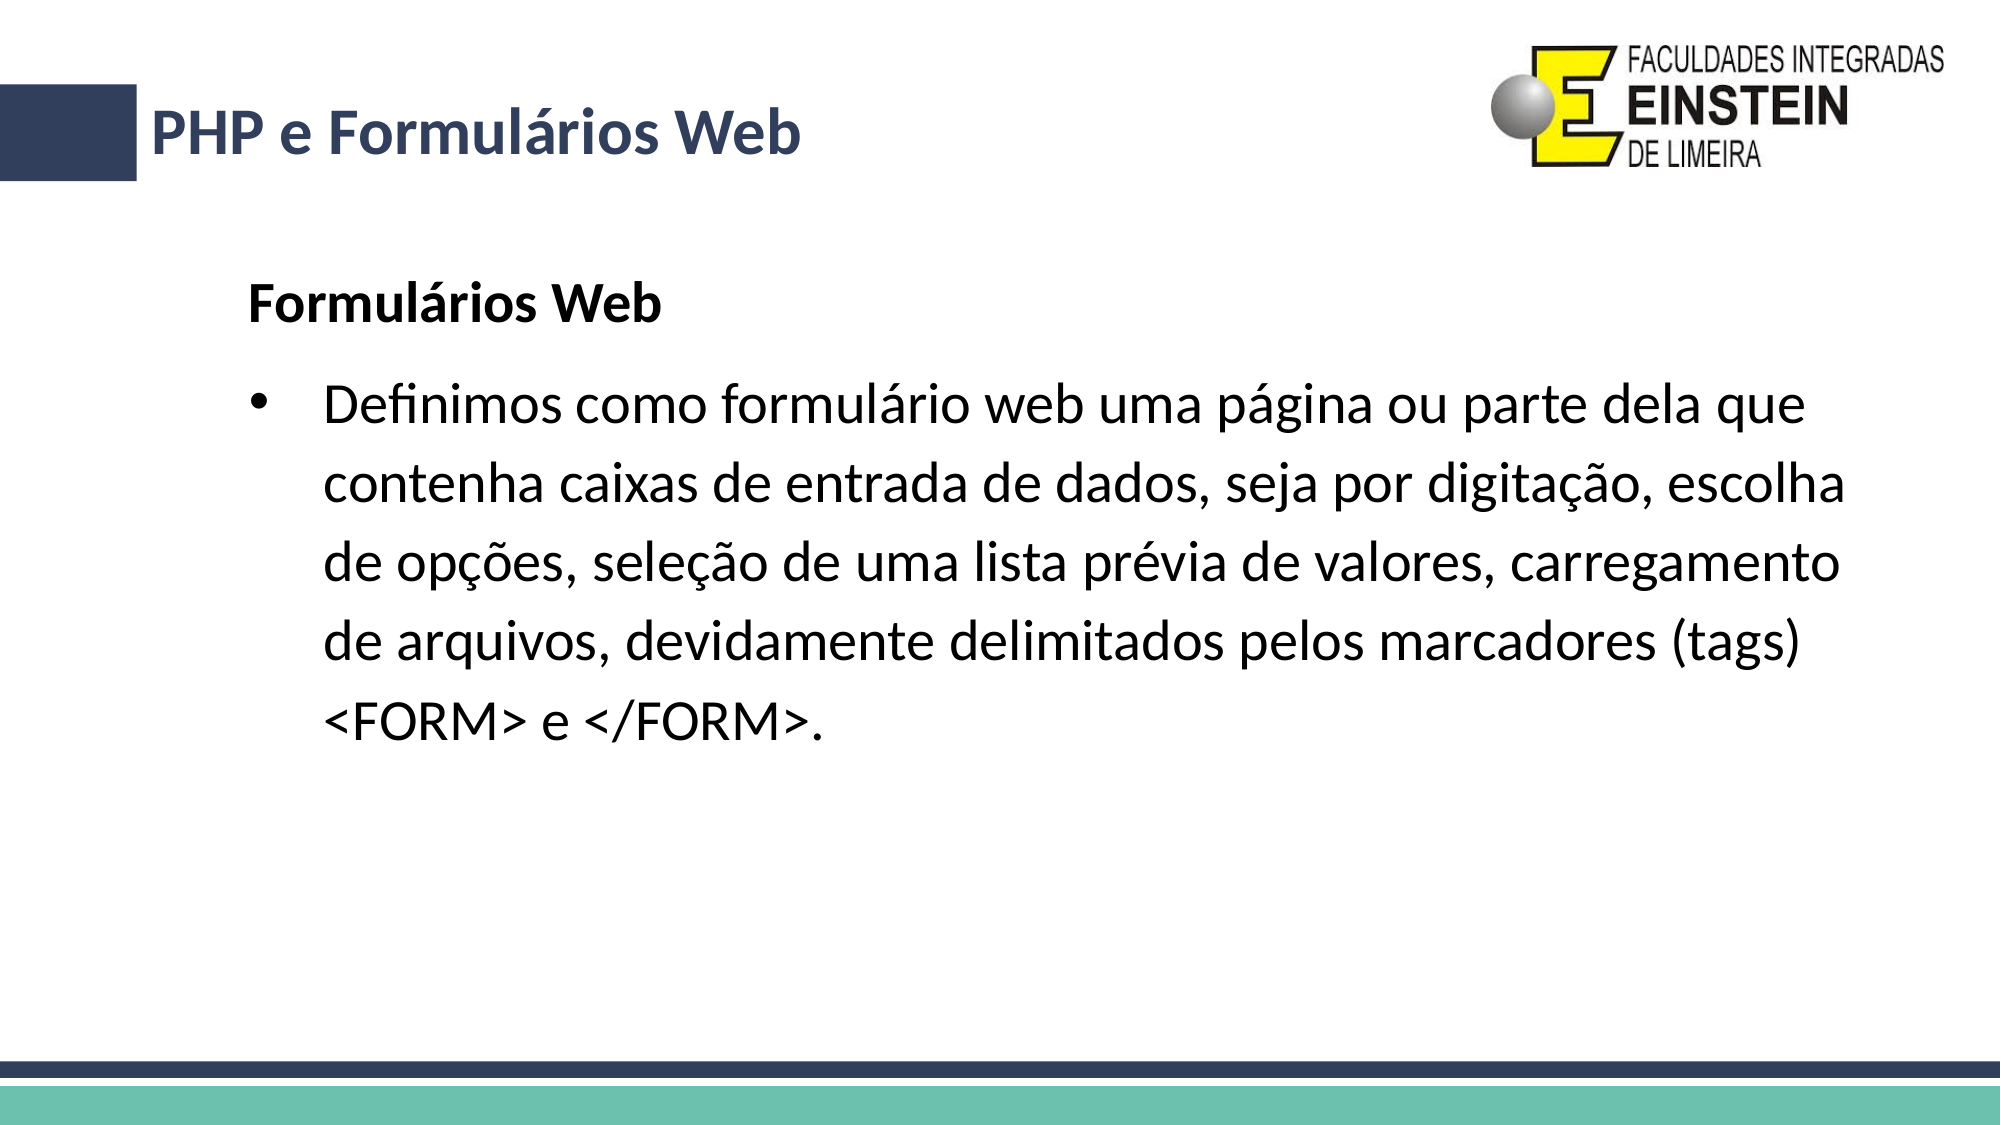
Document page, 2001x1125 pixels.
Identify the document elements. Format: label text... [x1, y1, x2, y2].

list Formulários Web Definimos como formulário web uma página ou parte dela que contenha caixas de entrada de dados, seja por digitação, escolha de opções, seleção de uma lista prévia de valores, carregamento de arquivos, devidamente delimitados pelos marcadores (tags) <FORM> e </FORM>. [233, 247, 1863, 988]
picture [1491, 45, 1944, 167]
title PHP e Formulários Web [136, 53, 1862, 212]
